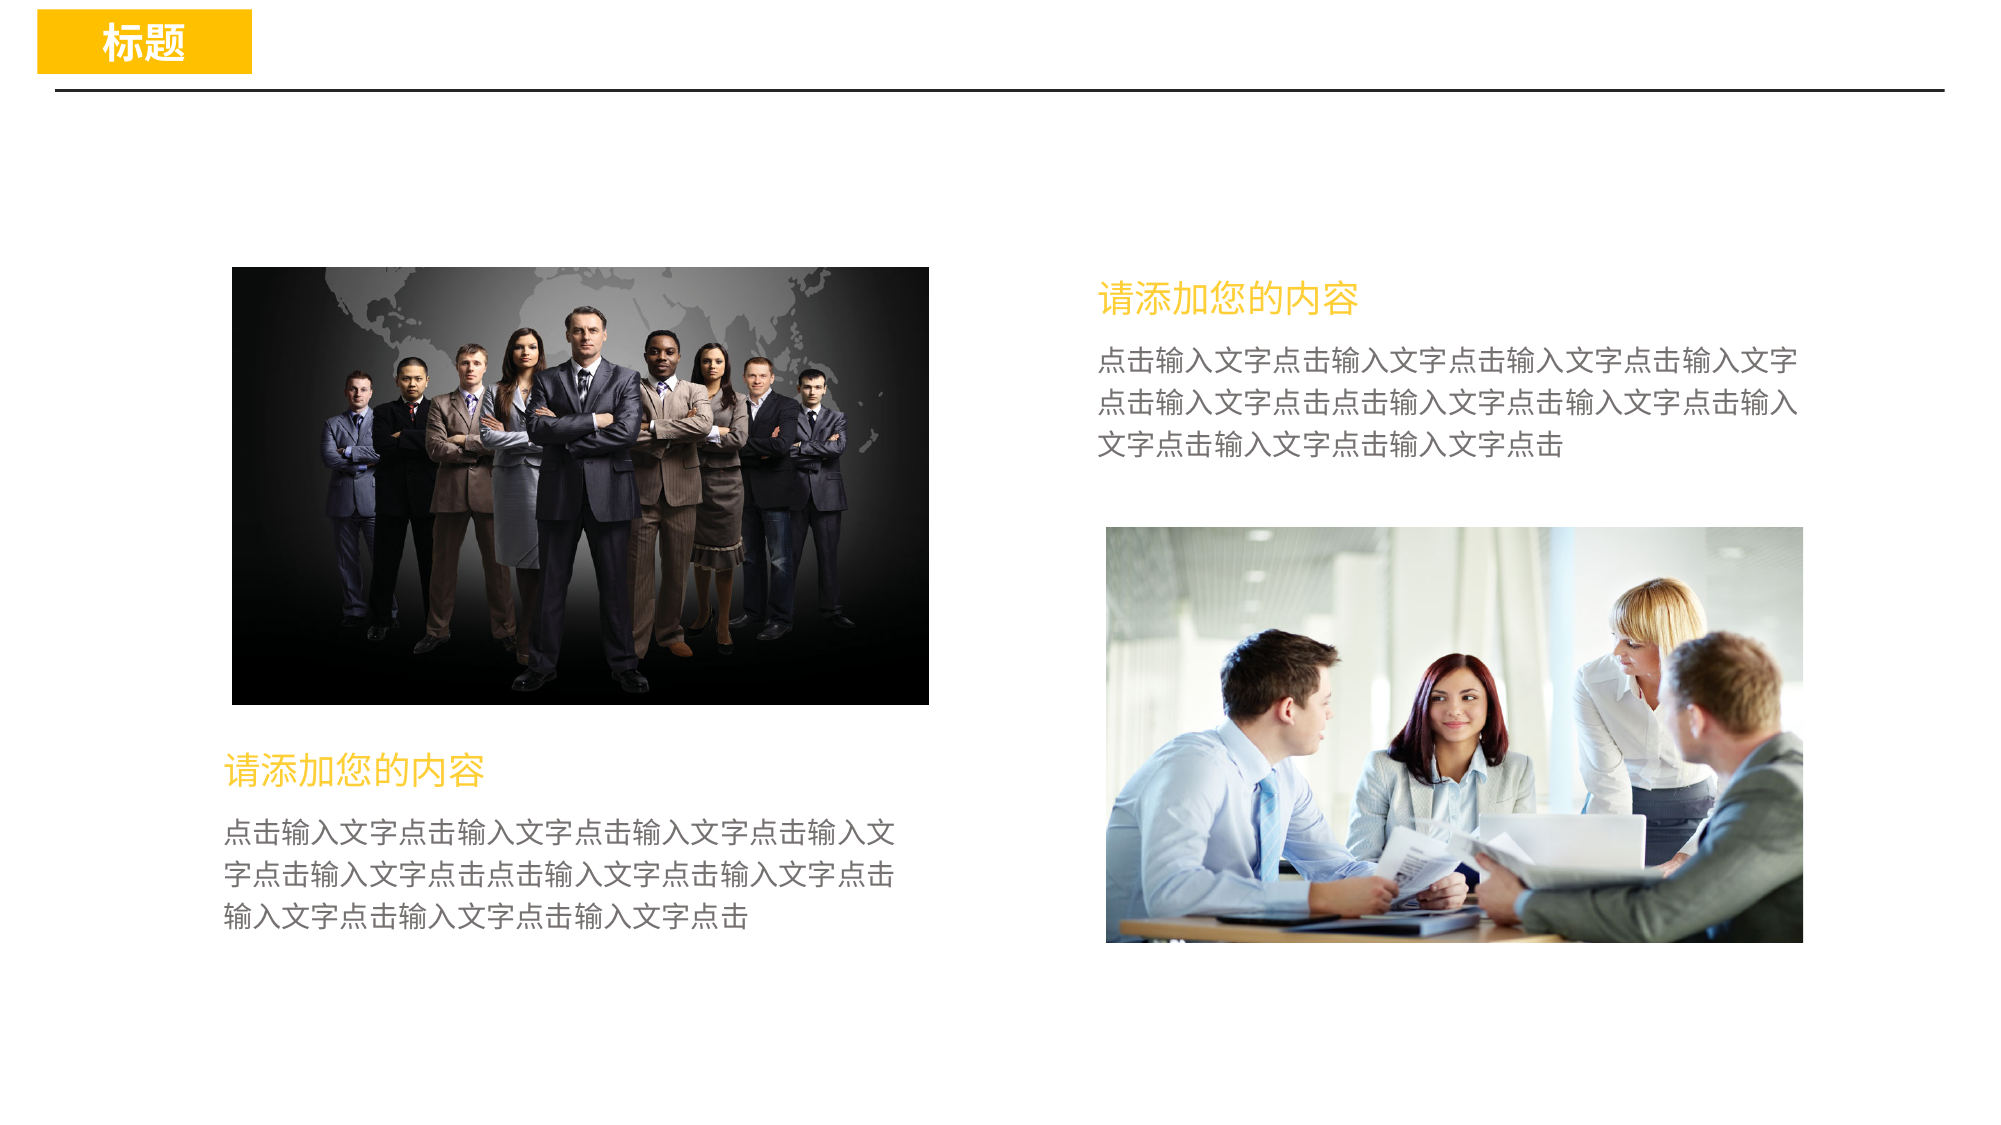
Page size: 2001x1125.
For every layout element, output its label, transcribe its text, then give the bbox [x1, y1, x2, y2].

text_box [54, 88, 1946, 93]
text_box 点击输入文字点击输入文字点击输入文字点击输入文字点击输入文字点击点击输入文字点击输入文字点击输入文字点击输入文字点击输入文字点击 [1082, 327, 1815, 469]
text_box 请添加您的内容 [208, 739, 636, 800]
text_box [1106, 527, 1804, 943]
text_box [232, 267, 929, 705]
text_box 点击输入文字点击输入文字点击输入文字点击输入文字点击输入文字点击点击输入文字点击输入文字点击输入文字点击输入文字点击输入文字点击 [208, 800, 929, 983]
text_box 请添加您的内容 [1082, 267, 1510, 327]
text_box 标题 [37, 9, 252, 74]
